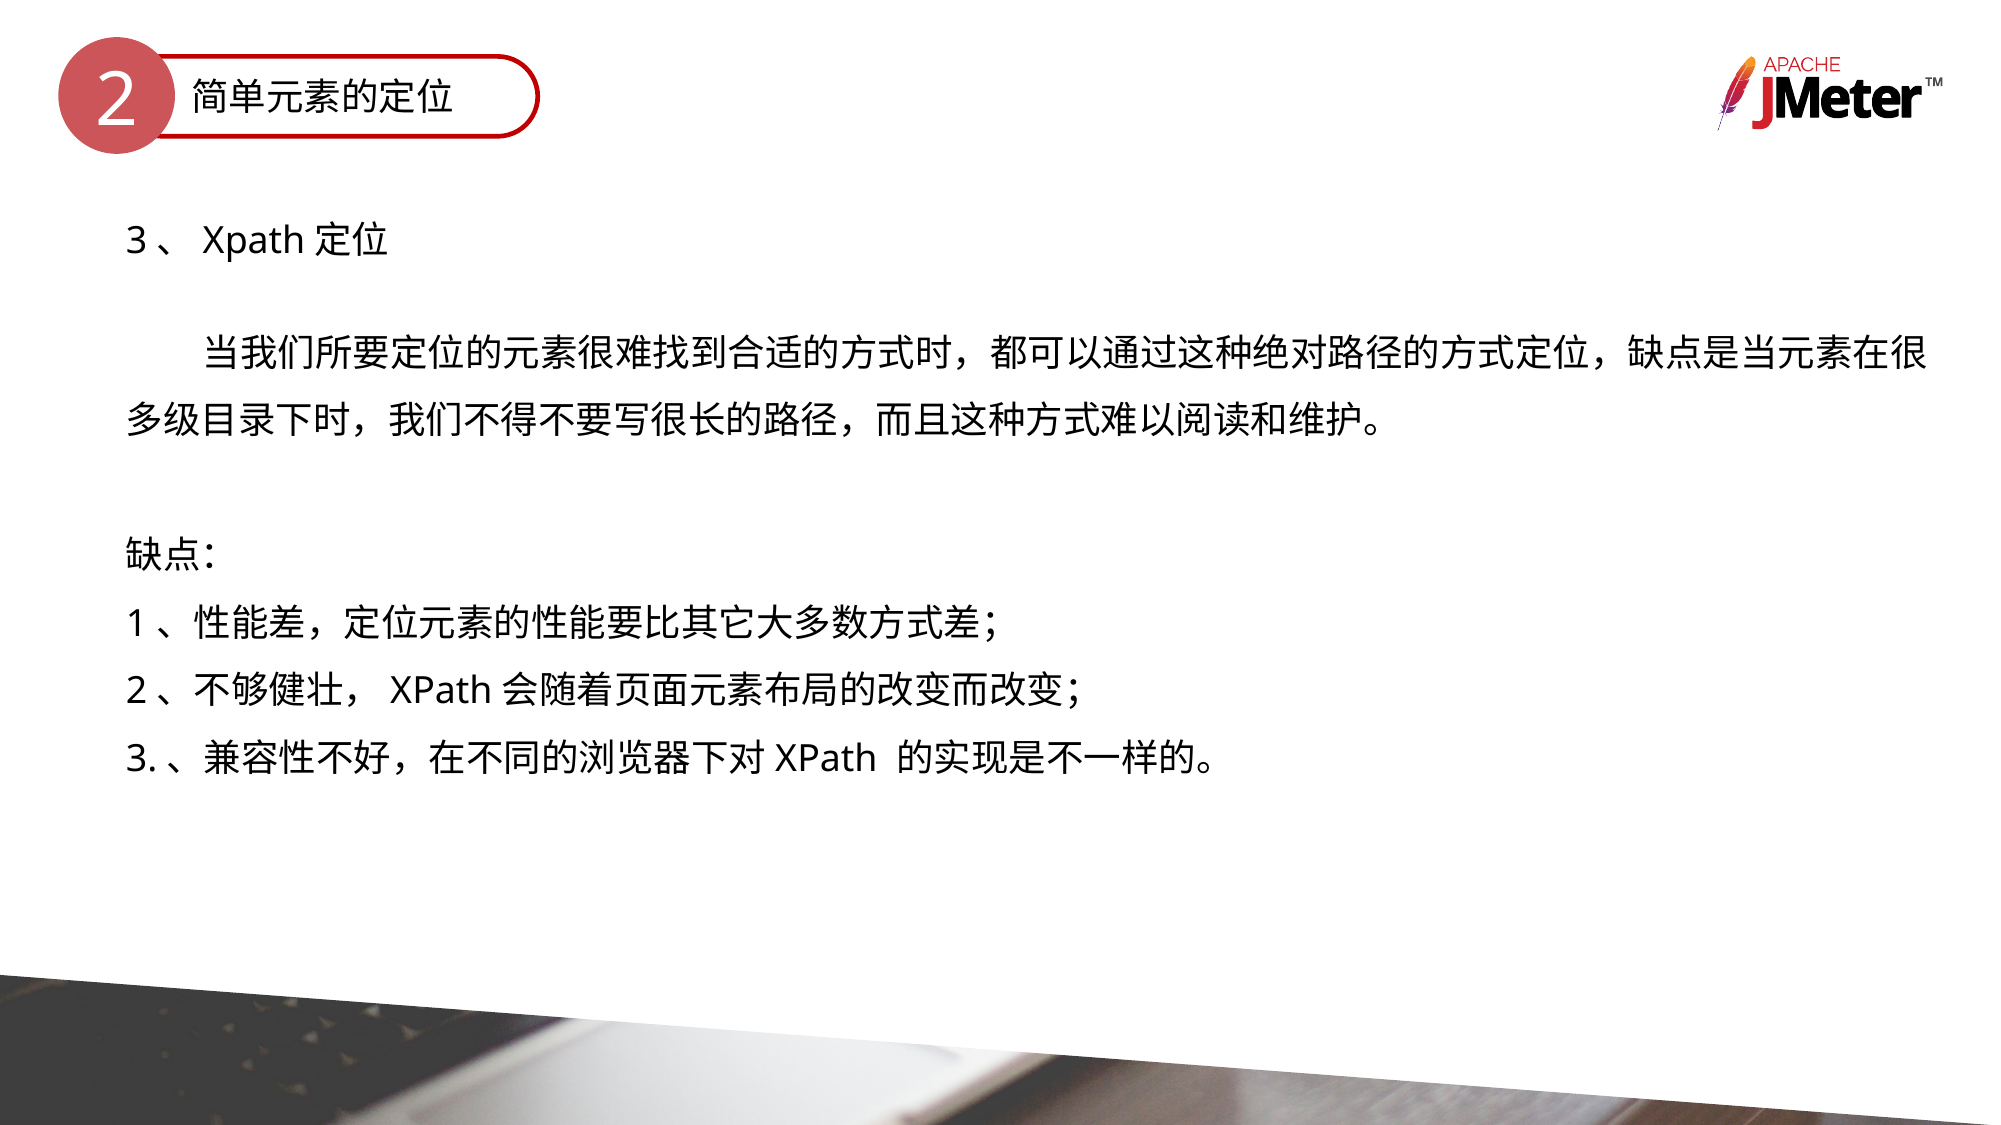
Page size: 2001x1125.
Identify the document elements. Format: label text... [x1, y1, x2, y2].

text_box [58, 37, 538, 154]
picture [1717, 56, 1943, 131]
text_box [0, 973, 1990, 1125]
text_box 3、Xpath定位 当我们所要定位的元素很难找到合适的方式时，都可以通过这种绝对路径的方式定位，缺点是当元素在很多级目录下时，我们不得不要写很长的路径，而且这种方式难以阅读和维护。 缺点： 1、性能差，定位元素的性能要比其它大多数方式差； 2、不够健壮，XPath会随着页面元素布局的改变而改变； 3.、兼容性不好，在不同的浏览器下对XPath 的实现是不一样的。 [111, 208, 1943, 786]
